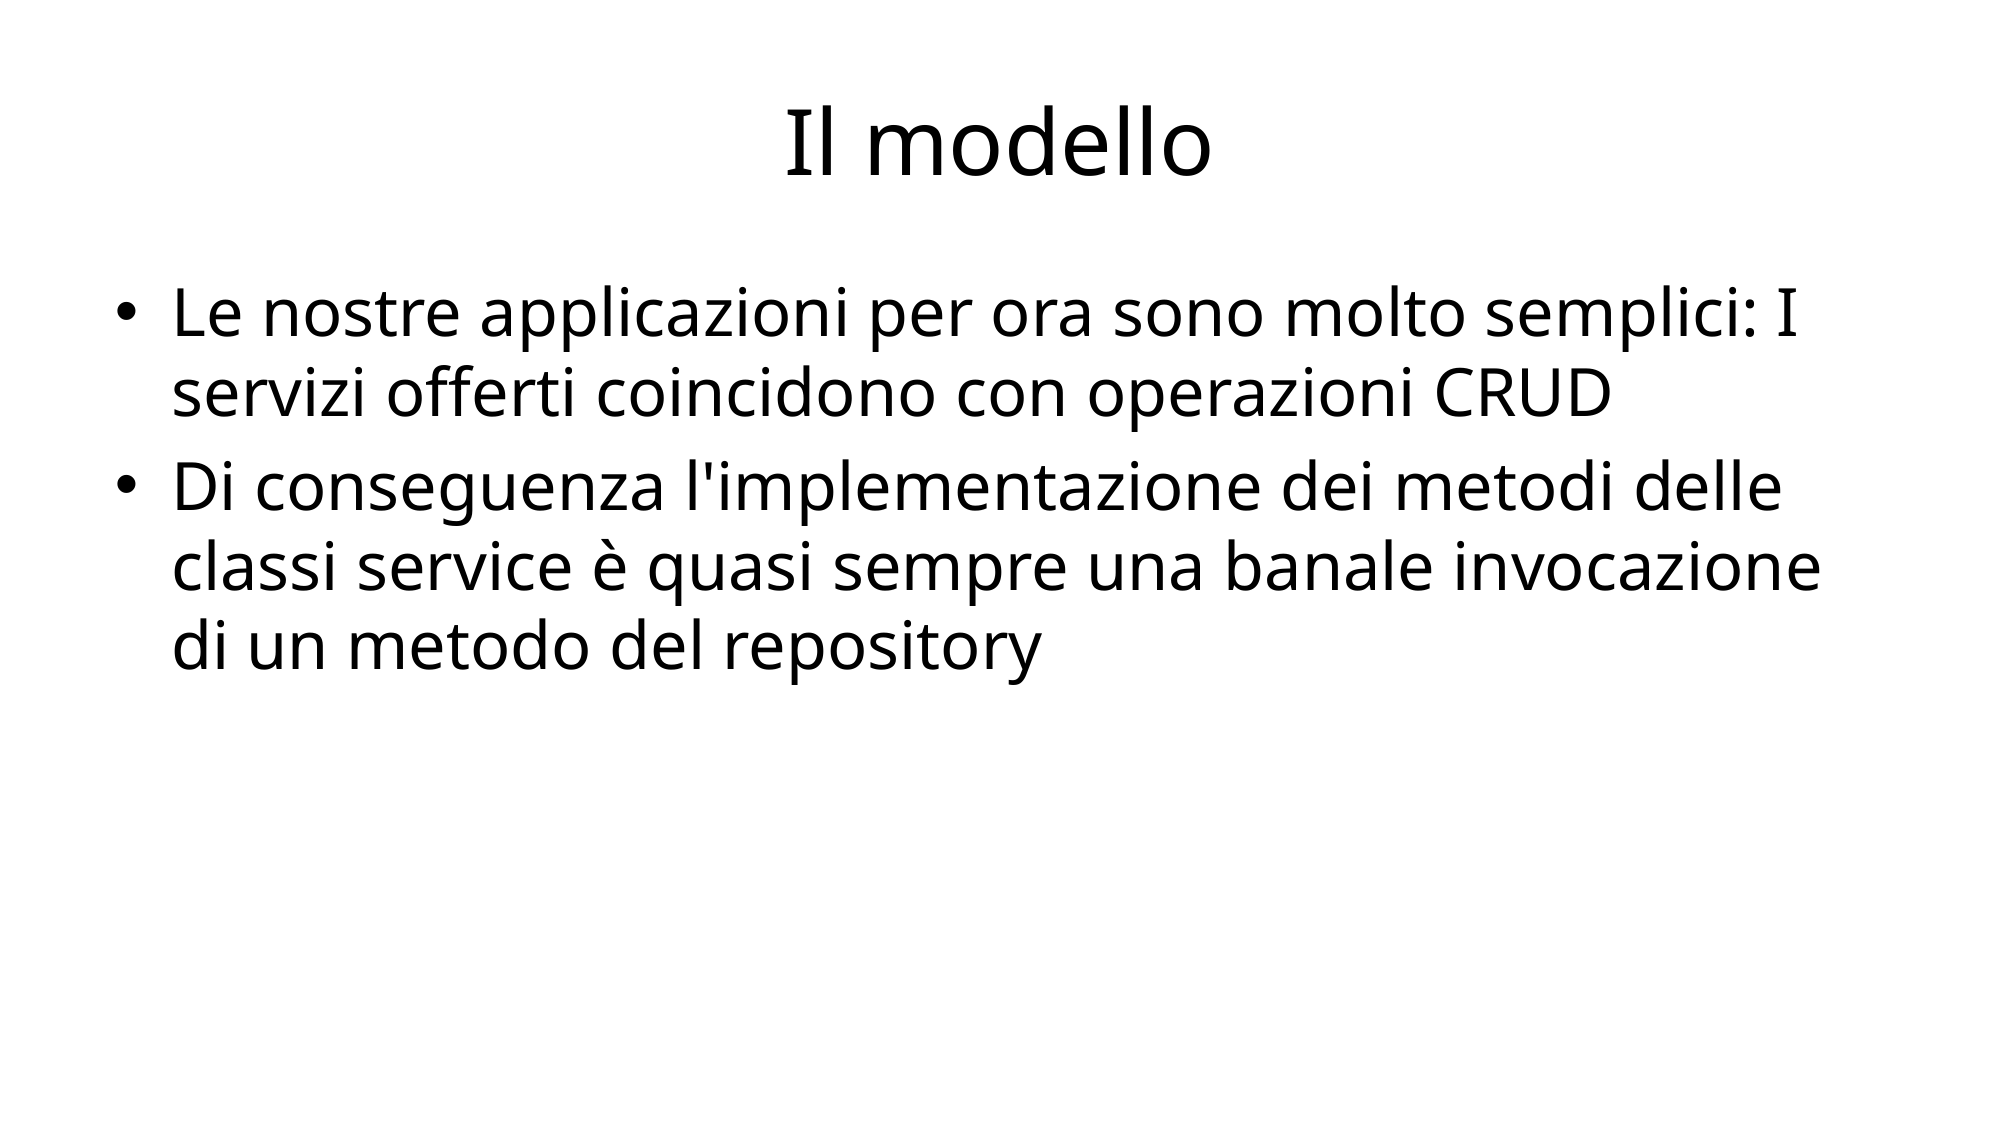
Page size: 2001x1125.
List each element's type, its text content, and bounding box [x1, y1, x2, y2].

list Le nostre applicazioni per ora sono molto semplici: I servizi offerti coincidono con operazioni CRUD Di conseguenza l'implementazione dei metodi delle classi service è quasi sempre una banale invocazione di un metodo del repository [99, 262, 1900, 1005]
title Il modello [99, 45, 1900, 233]
